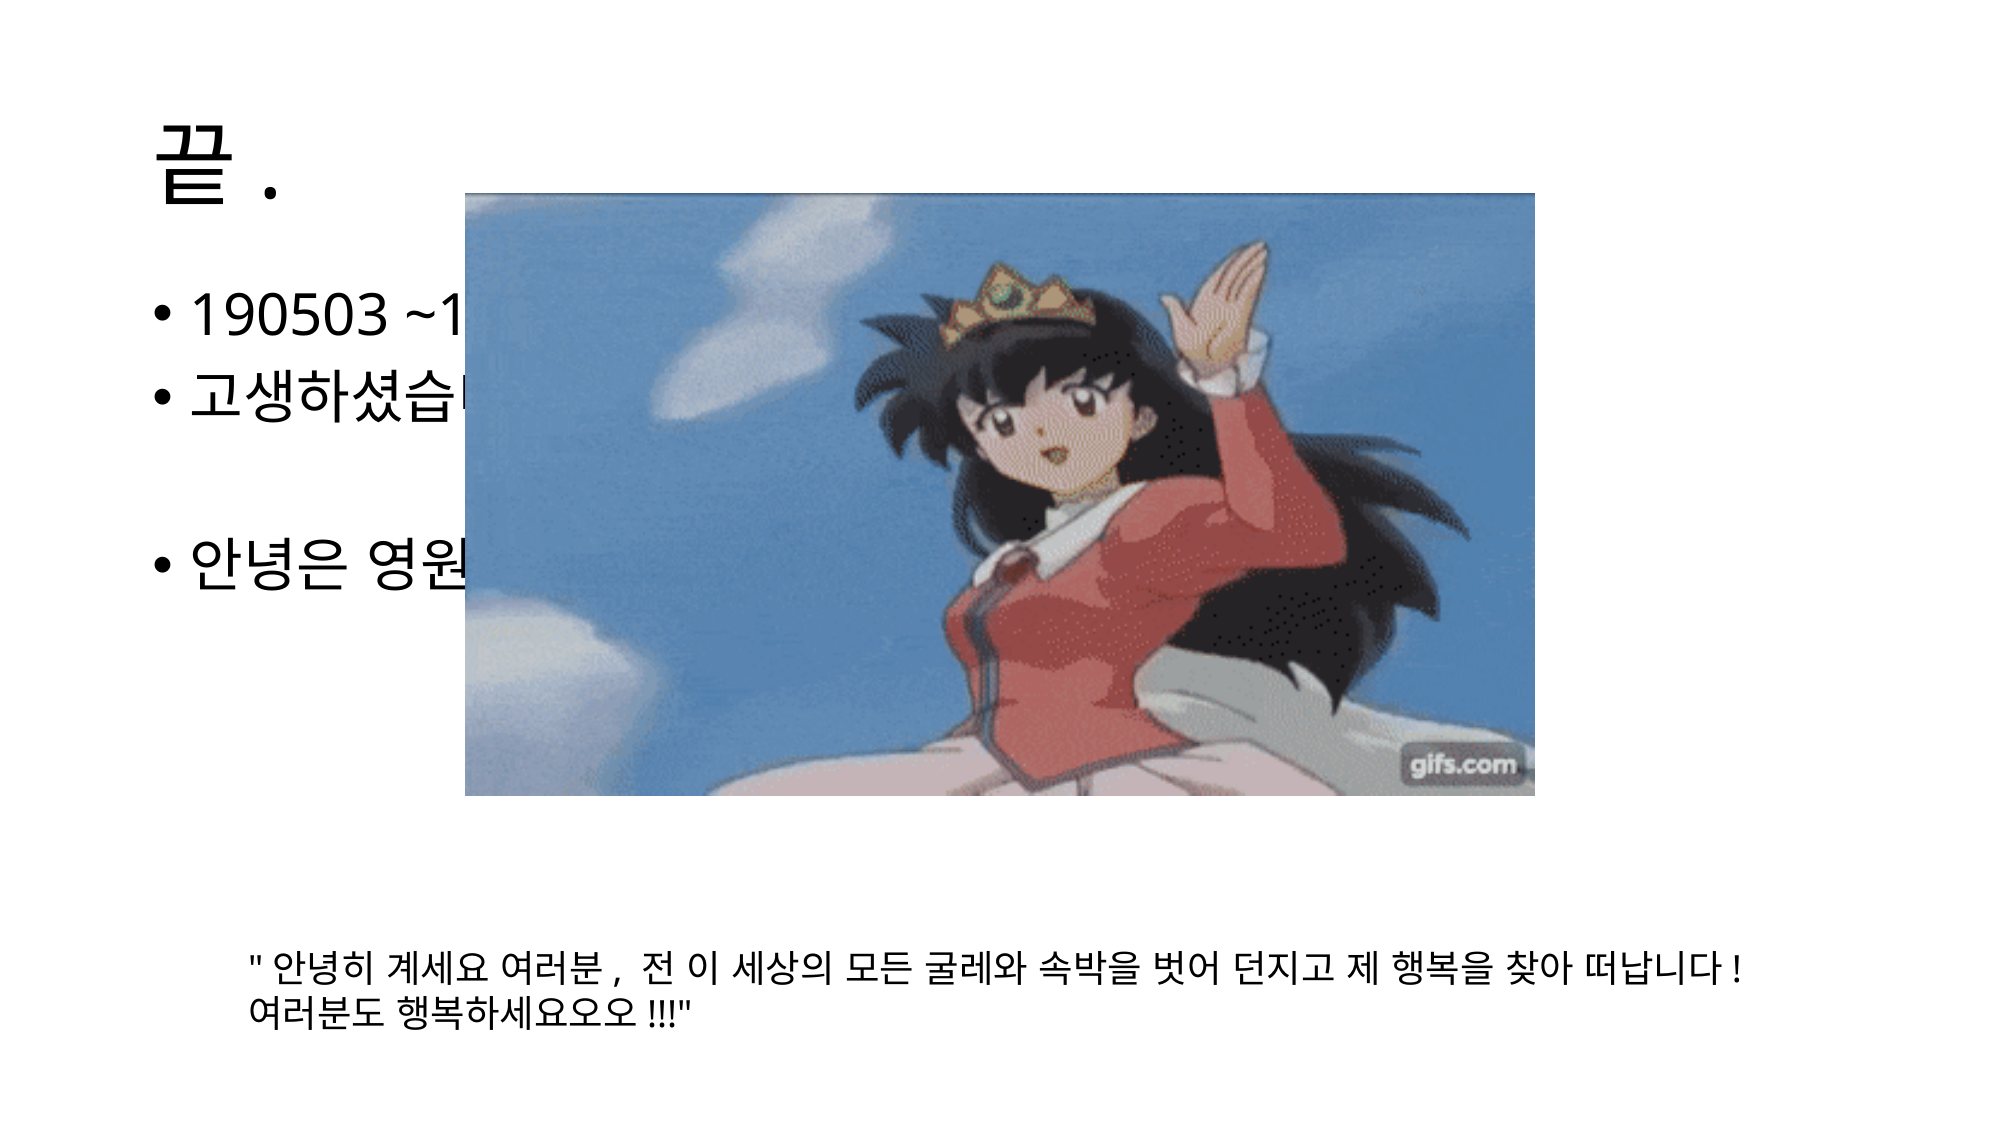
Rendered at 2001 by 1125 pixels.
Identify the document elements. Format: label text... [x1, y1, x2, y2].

picture [465, 193, 1535, 796]
title 끝. [137, 59, 1863, 277]
text_box "안녕히 계세요 여러분, 전 이 세상의 모든 굴레와 속박을 벗어 던지고 제 행복을 찾아 떠납니다! 여러분도 행복하세요오오!!!" [233, 938, 1767, 1043]
list 190503 ~190718 고생하셨습니다. 안녕은 영원한~ 헤어짐은~ 아니겠지요 [137, 277, 1863, 992]
